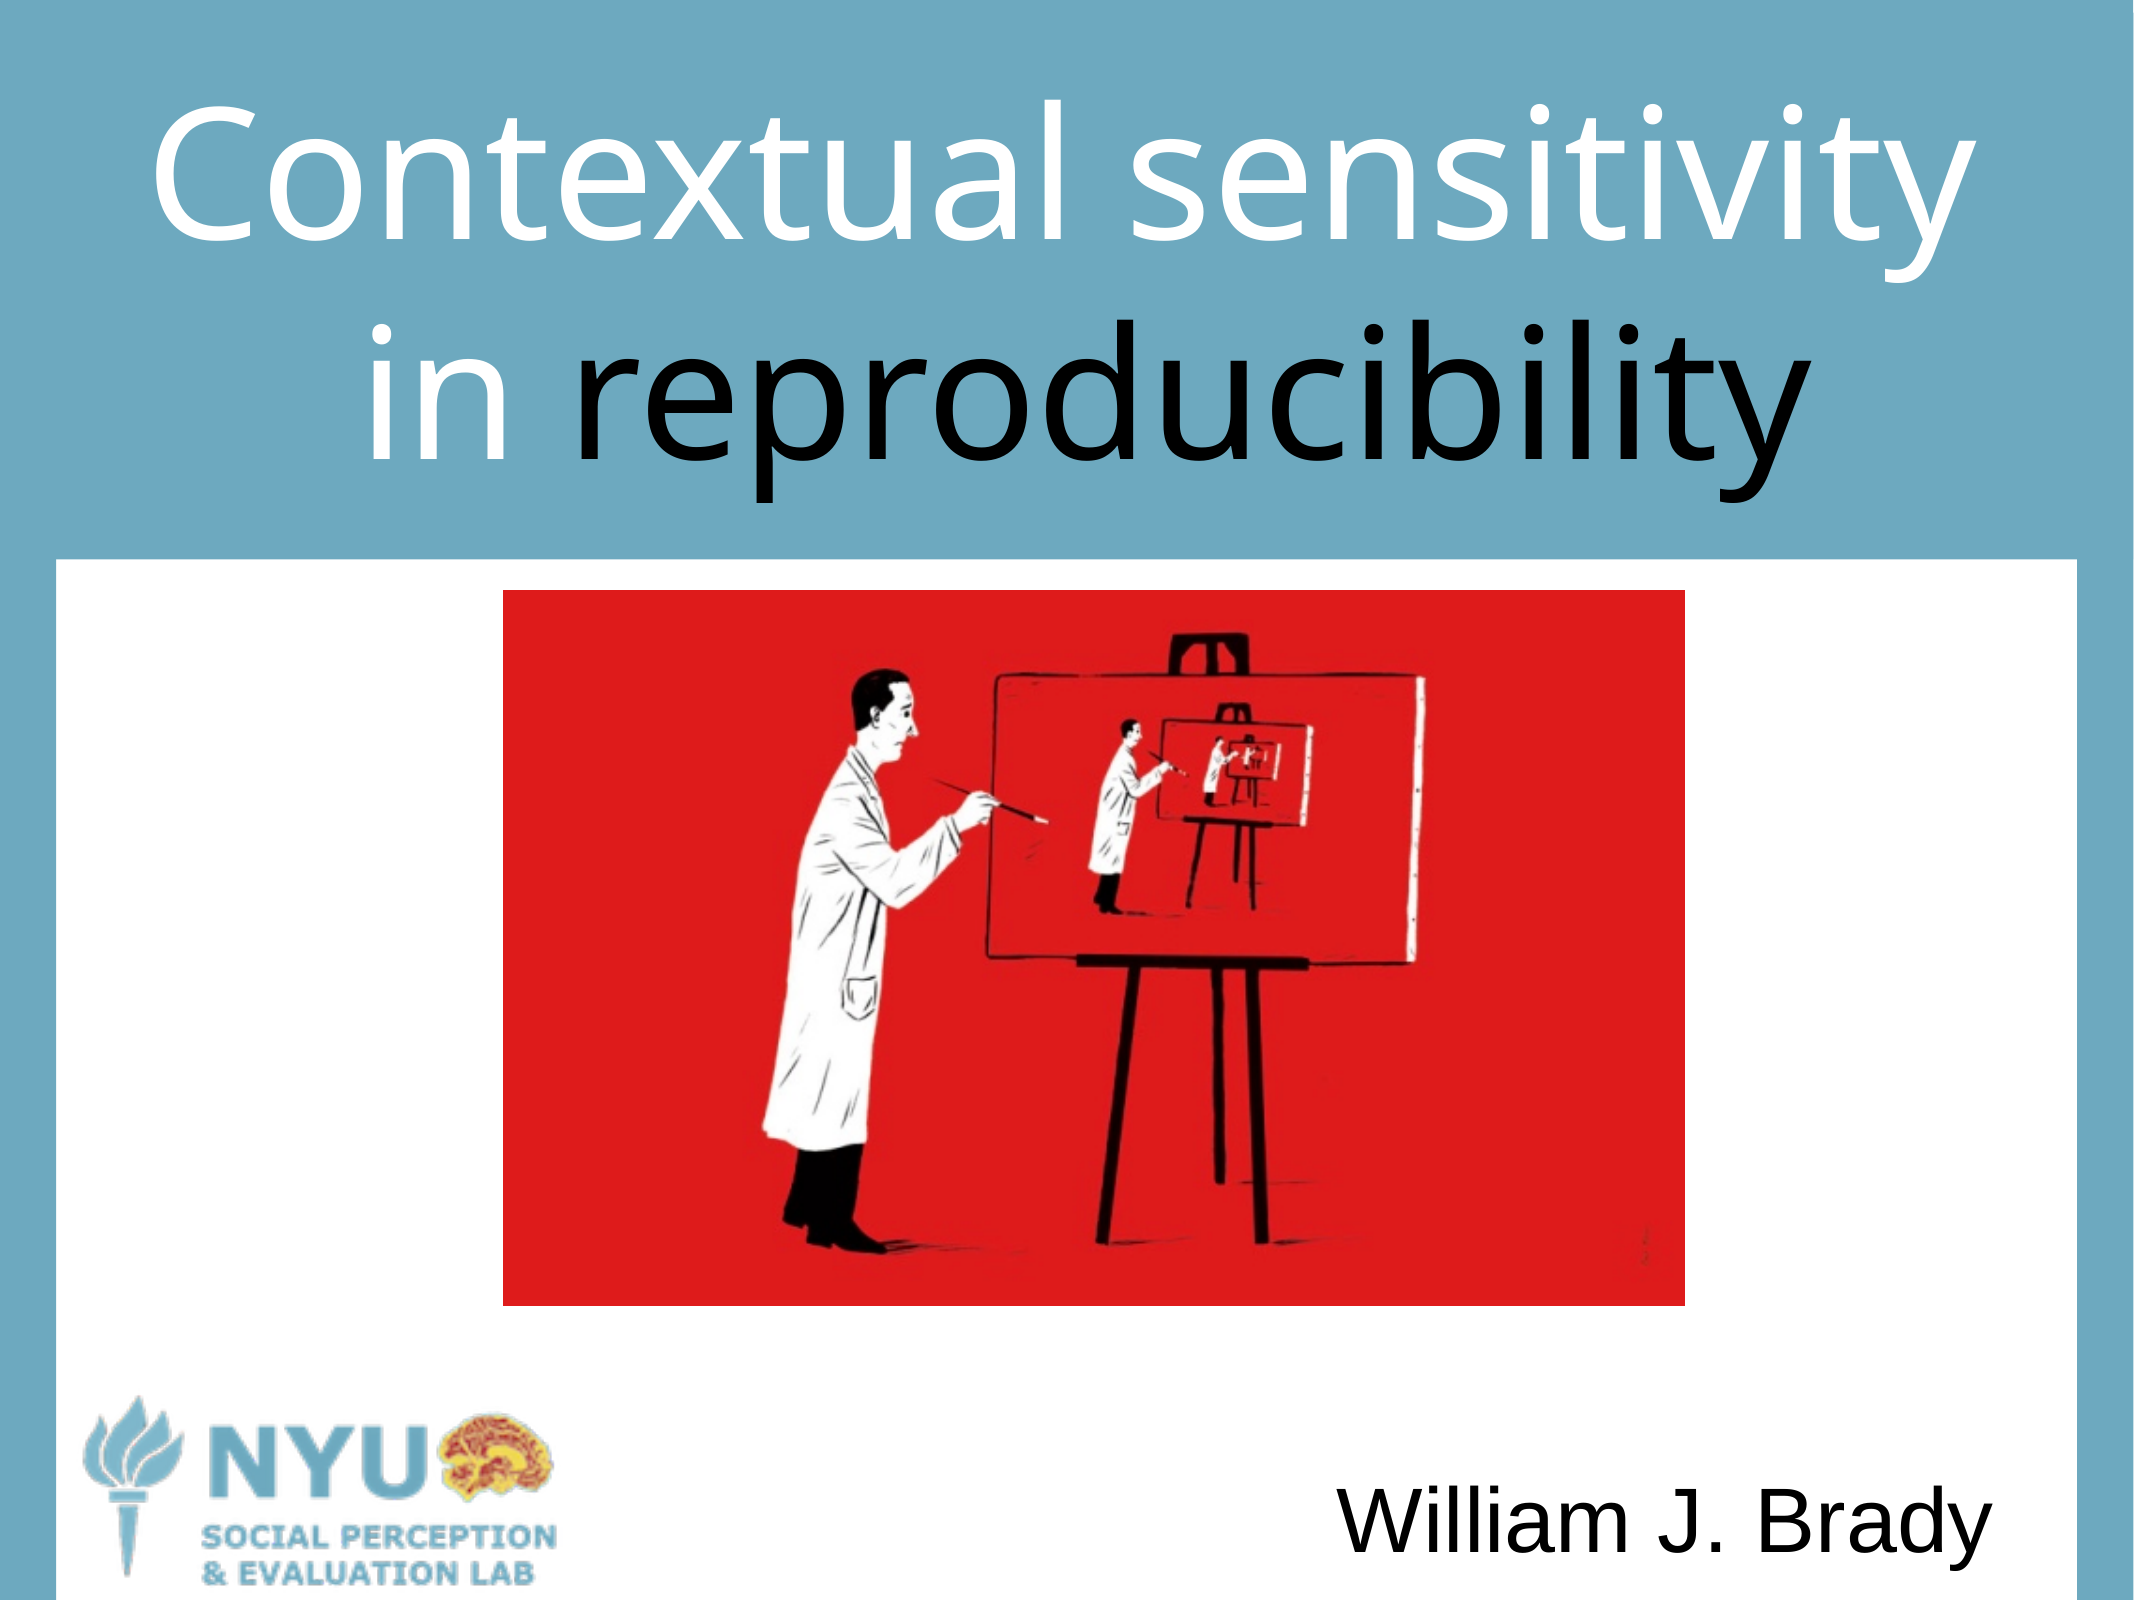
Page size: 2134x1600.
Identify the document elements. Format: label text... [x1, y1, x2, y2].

picture [34, 1340, 810, 1600]
list William J. Brady [1336, 1234, 2134, 1507]
picture [502, 590, 1686, 1306]
title Contextual sensitivity in reproducibility [36, 0, 2134, 560]
